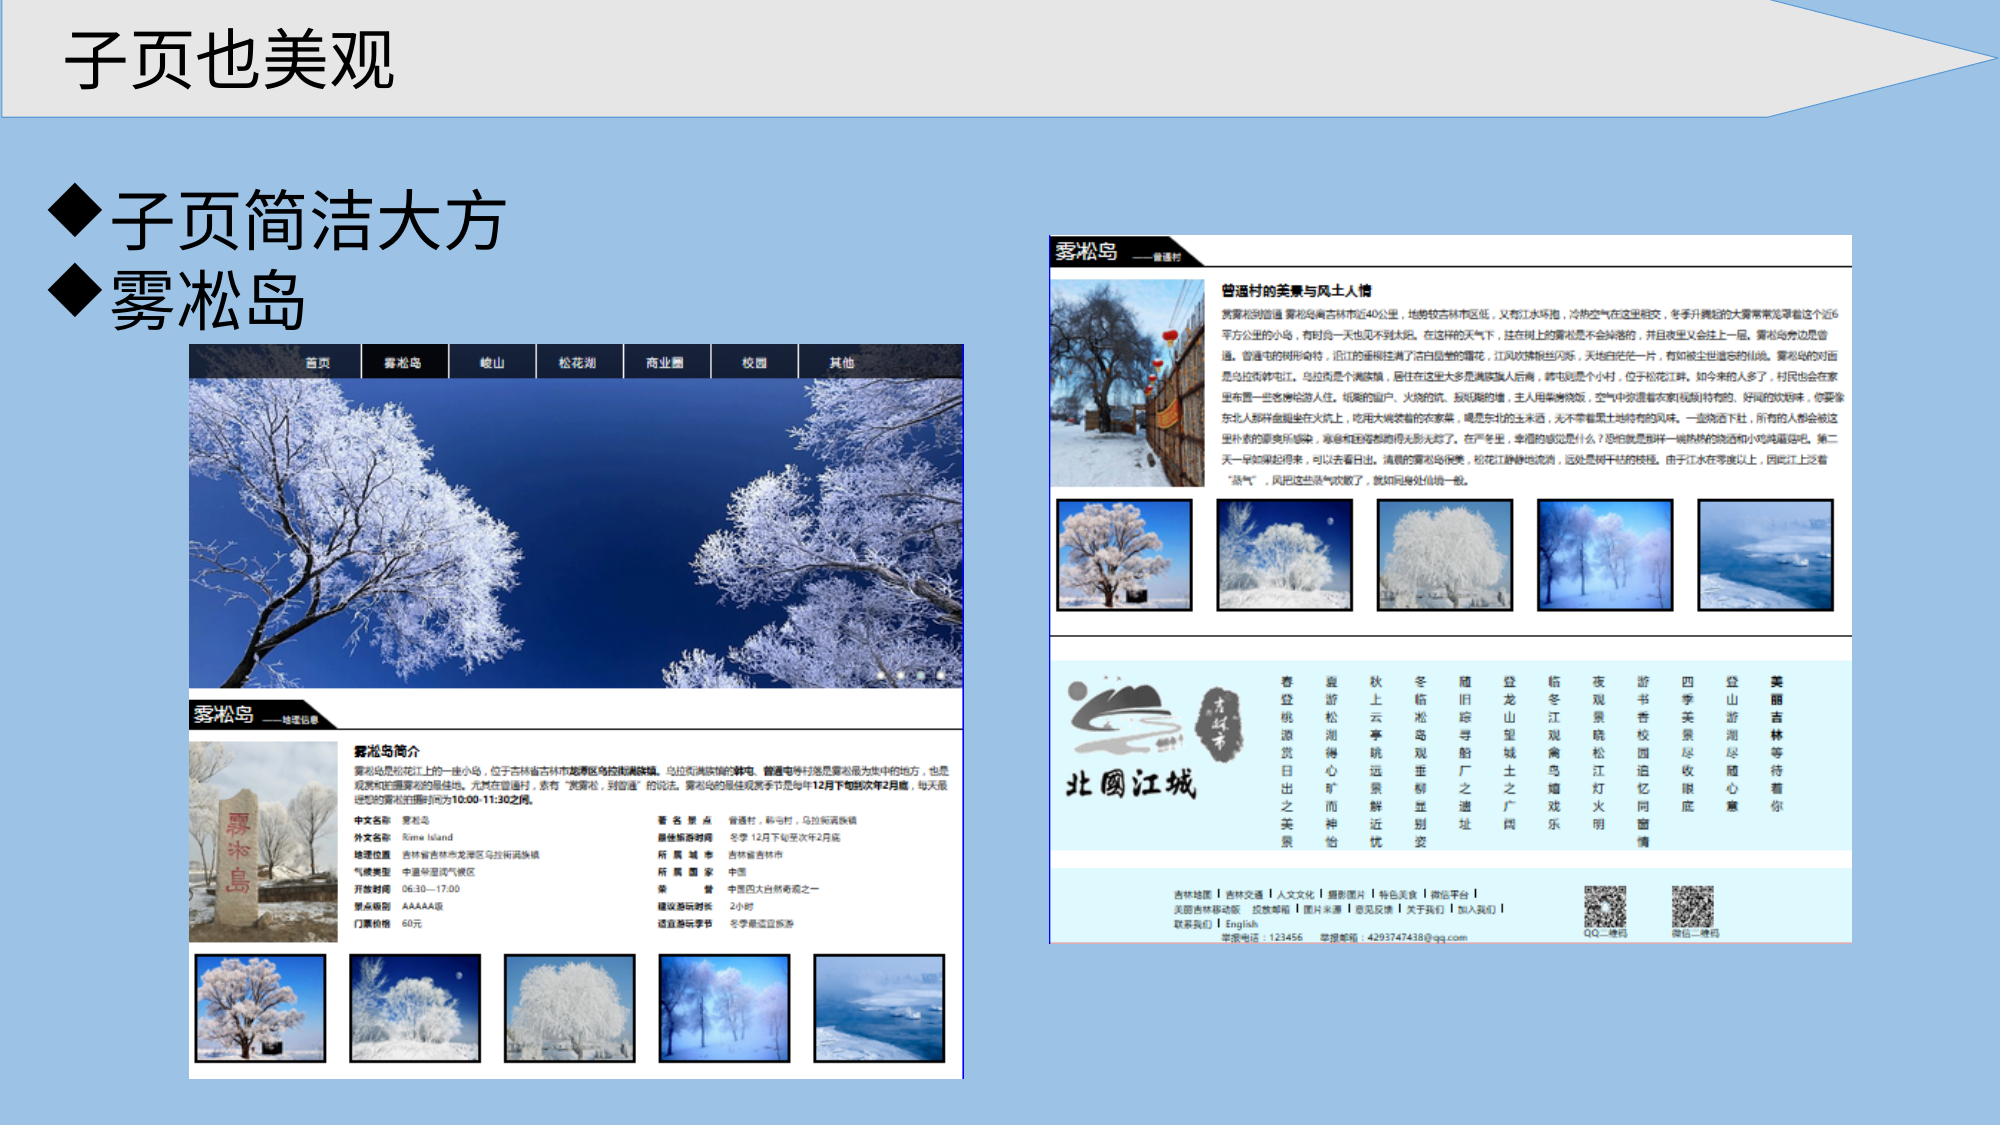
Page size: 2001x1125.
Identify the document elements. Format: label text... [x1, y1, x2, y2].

text_box 子页简洁大方 雾凇岛 [27, 171, 965, 426]
picture [1049, 235, 1852, 944]
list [189, 344, 964, 1079]
text_box 子页也美观 [1, 0, 1999, 118]
